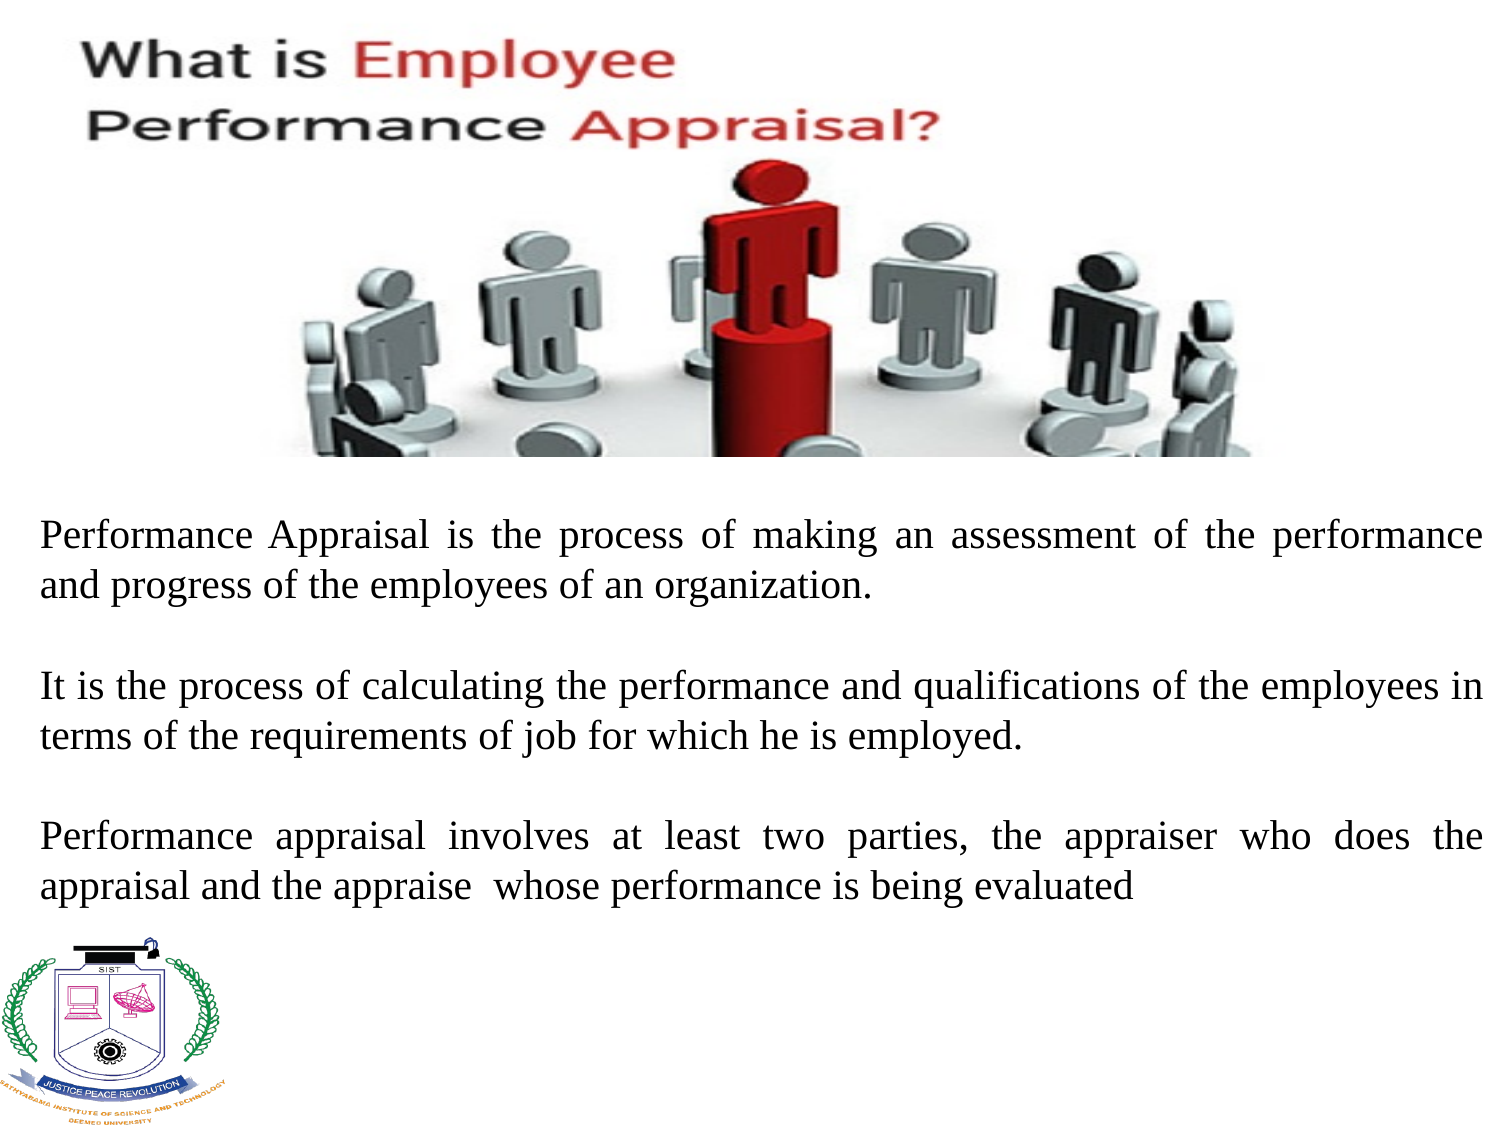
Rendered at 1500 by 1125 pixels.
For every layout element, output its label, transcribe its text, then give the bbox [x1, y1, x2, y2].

picture [0, 0, 1500, 457]
text_box Performance Appraisal is the process of making an assessment of the performance and progress of the employees of an organization. It is the process of calculating the performance and qualifications of the employees in terms of the requirements of job for which he is employed. Performance appraisal involves at least two parties, the appraiser who does the appraisal and the appraise whose performance is being evaluated [24, 499, 1500, 915]
picture [0, 937, 225, 1125]
